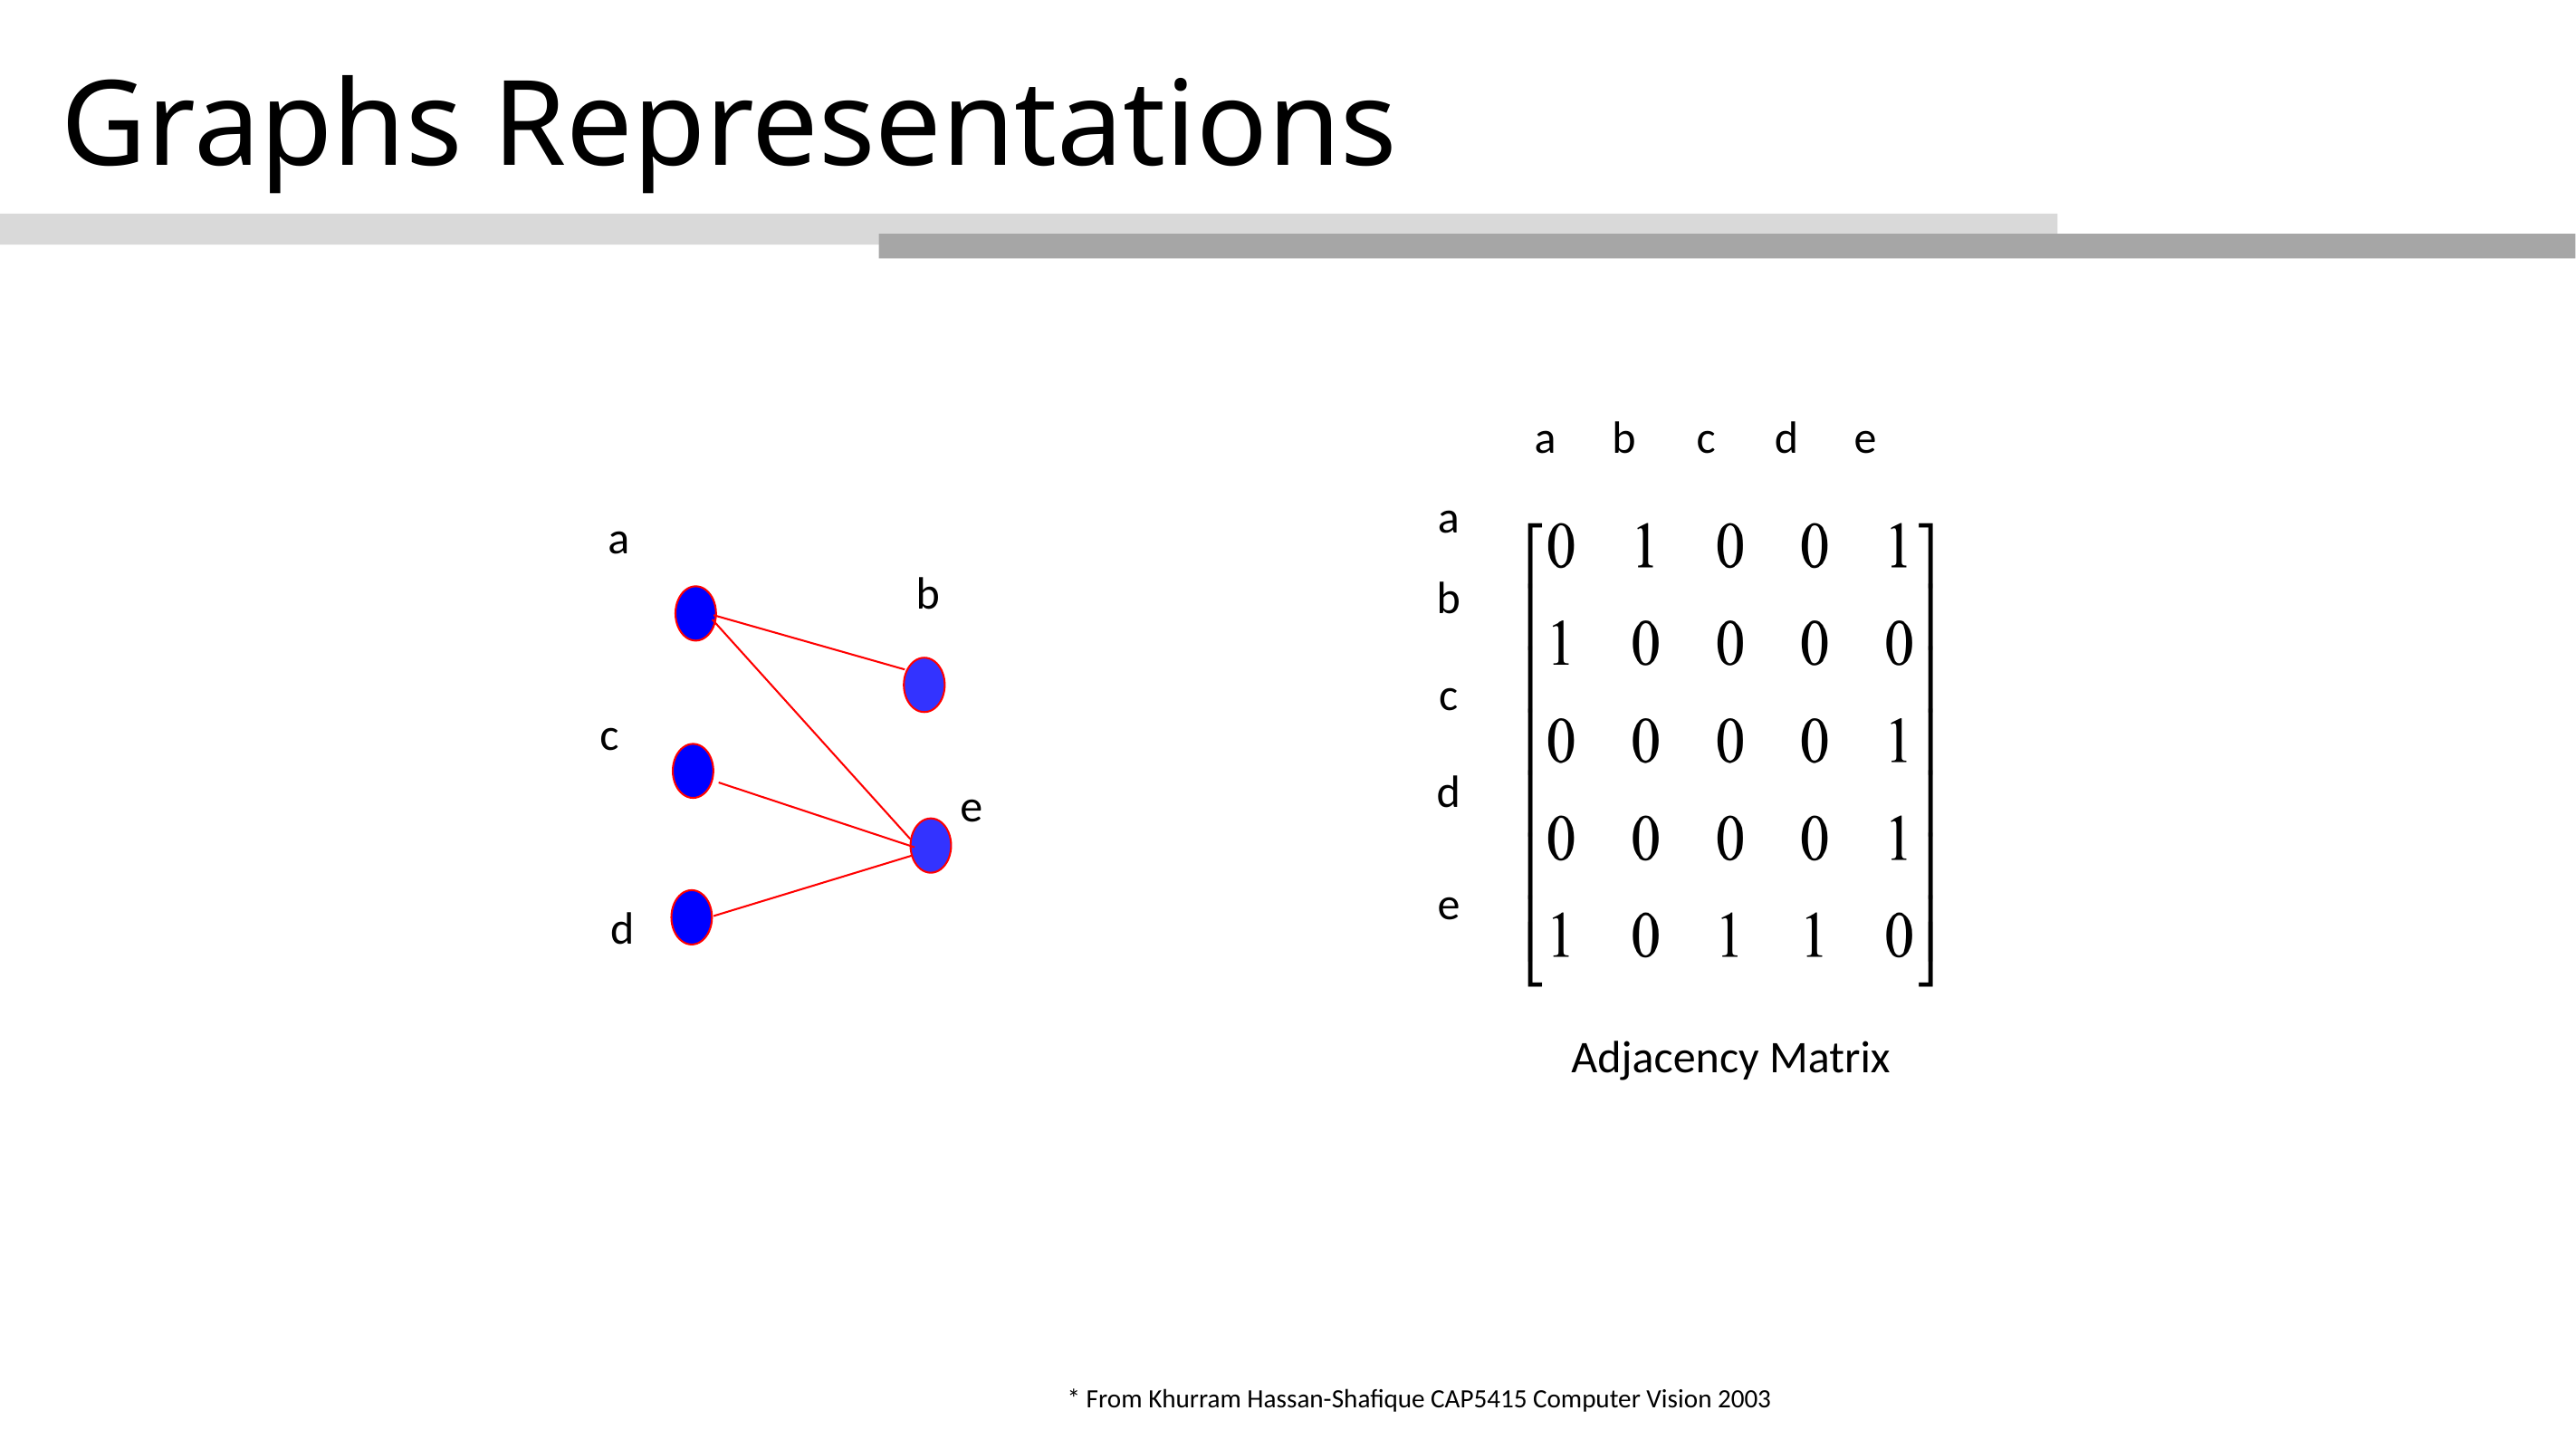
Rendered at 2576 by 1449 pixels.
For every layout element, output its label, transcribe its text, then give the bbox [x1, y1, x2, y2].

text_box e [953, 768, 991, 839]
text_box Adjacency Matrix [1564, 1020, 1899, 1089]
text_box [904, 657, 945, 713]
text_box e [1846, 399, 1885, 470]
text_box c [1689, 399, 1724, 470]
title Graphs Representations [47, 29, 2524, 226]
text_box a [1430, 480, 1468, 551]
text_box c [1431, 657, 1466, 727]
text_box a [1527, 399, 1565, 470]
text_box d [1429, 753, 1469, 824]
text_box e [1430, 867, 1468, 936]
text_box [673, 744, 713, 799]
text_box [671, 889, 713, 945]
text_box d [1767, 399, 1806, 470]
text_box [675, 586, 716, 641]
text_box c [592, 697, 627, 767]
text_box * From Khurram Hassan-Shafique CAP5415 Computer Vision 2003 [1059, 1374, 1780, 1421]
picture [1513, 501, 1949, 989]
text_box b [908, 556, 948, 627]
text_box a [599, 501, 637, 571]
text_box d [602, 891, 642, 961]
text_box b [1429, 561, 1469, 631]
text_box b [1604, 399, 1644, 470]
text_box [910, 818, 952, 873]
